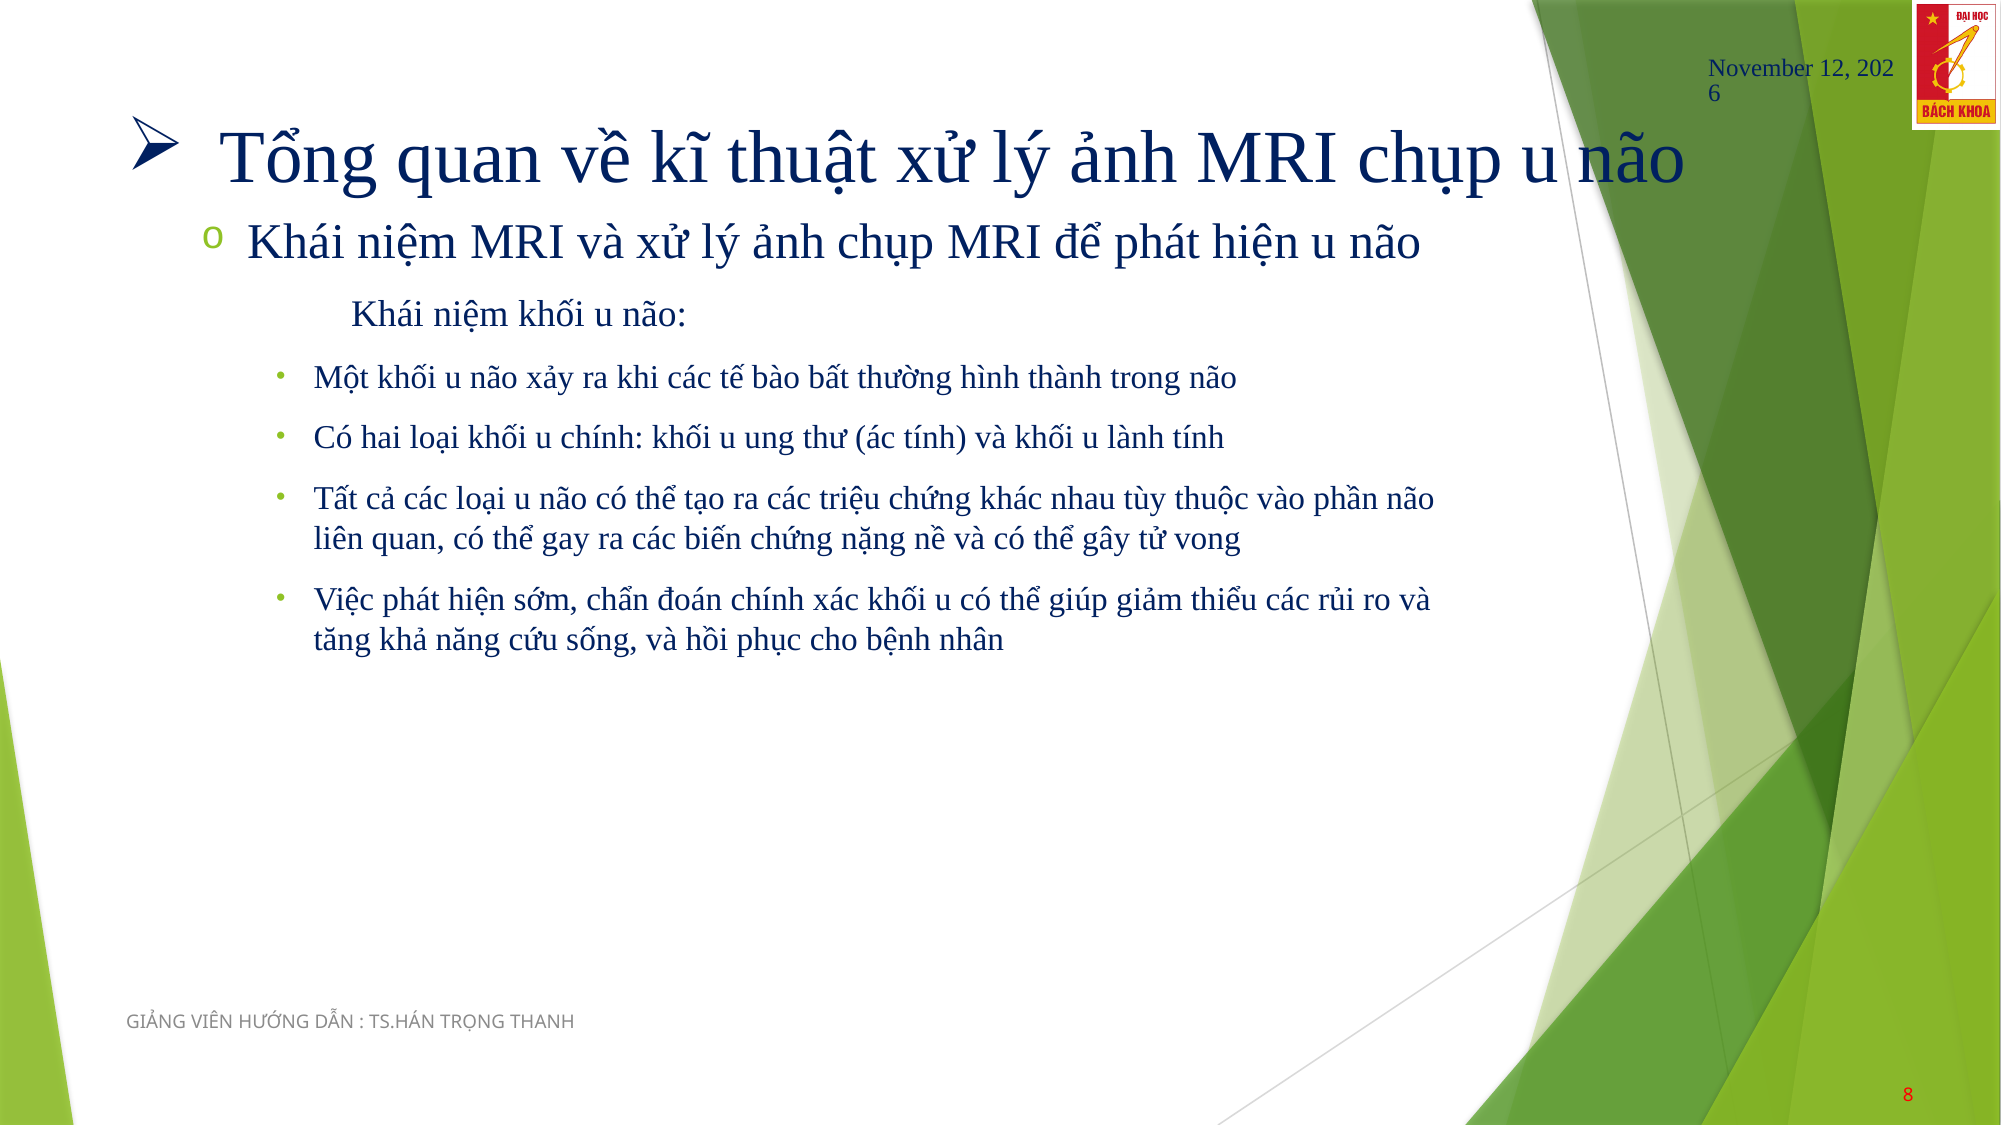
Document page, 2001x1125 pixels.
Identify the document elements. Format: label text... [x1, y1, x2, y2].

text_box 15 August 2020 [1693, 43, 1906, 89]
footer GIẢNG VIÊN HƯỚNG DẪN : TS.HÁN TRỌNG THANH [111, 991, 1145, 1051]
picture [1911, 0, 2000, 131]
title Tổng quan về kĩ thuật xử lý ảnh MRI chụp u não [111, 99, 1782, 223]
list Khái niệm MRI và xử lý ảnh chụp MRI để phát hiện u não Khái niệm khối u não: Một khối u não xảy ra khi các tế bào bất thường hình thành trong não Có hai loại khối u chính: khối u ung thư (ác tính) và khối u lành tính Tất cả các loại u não có thể tạo ra các triệu chứng khác nhau tùy thuộc vào phần não liên quan, có thể gay ra các biến chứng nặng nề và có thể gây tử vong Việc phát hiện sớm, chẩn đoán chính xác khối u có thể giúp giảm thiểu các rủi ro và tăng khả năng cứu sống, và hồi phục cho bệnh nhân [111, 328, 1470, 946]
slide_number 8 [1887, 1065, 2000, 1125]
list Khái niệm MRI và xử lý ảnh chụp MRI để phát hiện u não Khái niệm khối u não: Một khối u não xảy ra khi các tế bào bất thường hình thành trong não Có hai loại khối u chính: khối u ung thư (ác tính) và khối u lành tính Tất cả các loại u não có thể tạo ra các triệu chứng khác nhau tùy thuộc vào phần não liên quan, có thể gay ra các biến chứng nặng nề và có thể gây tử vong Việc phát hiện sớm, chẩn đoán chính xác khối u có thể giúp giảm thiểu các rủi ro và tăng khả năng cứu sống, và hồi phục cho bệnh nhân [111, 200, 1470, 327]
